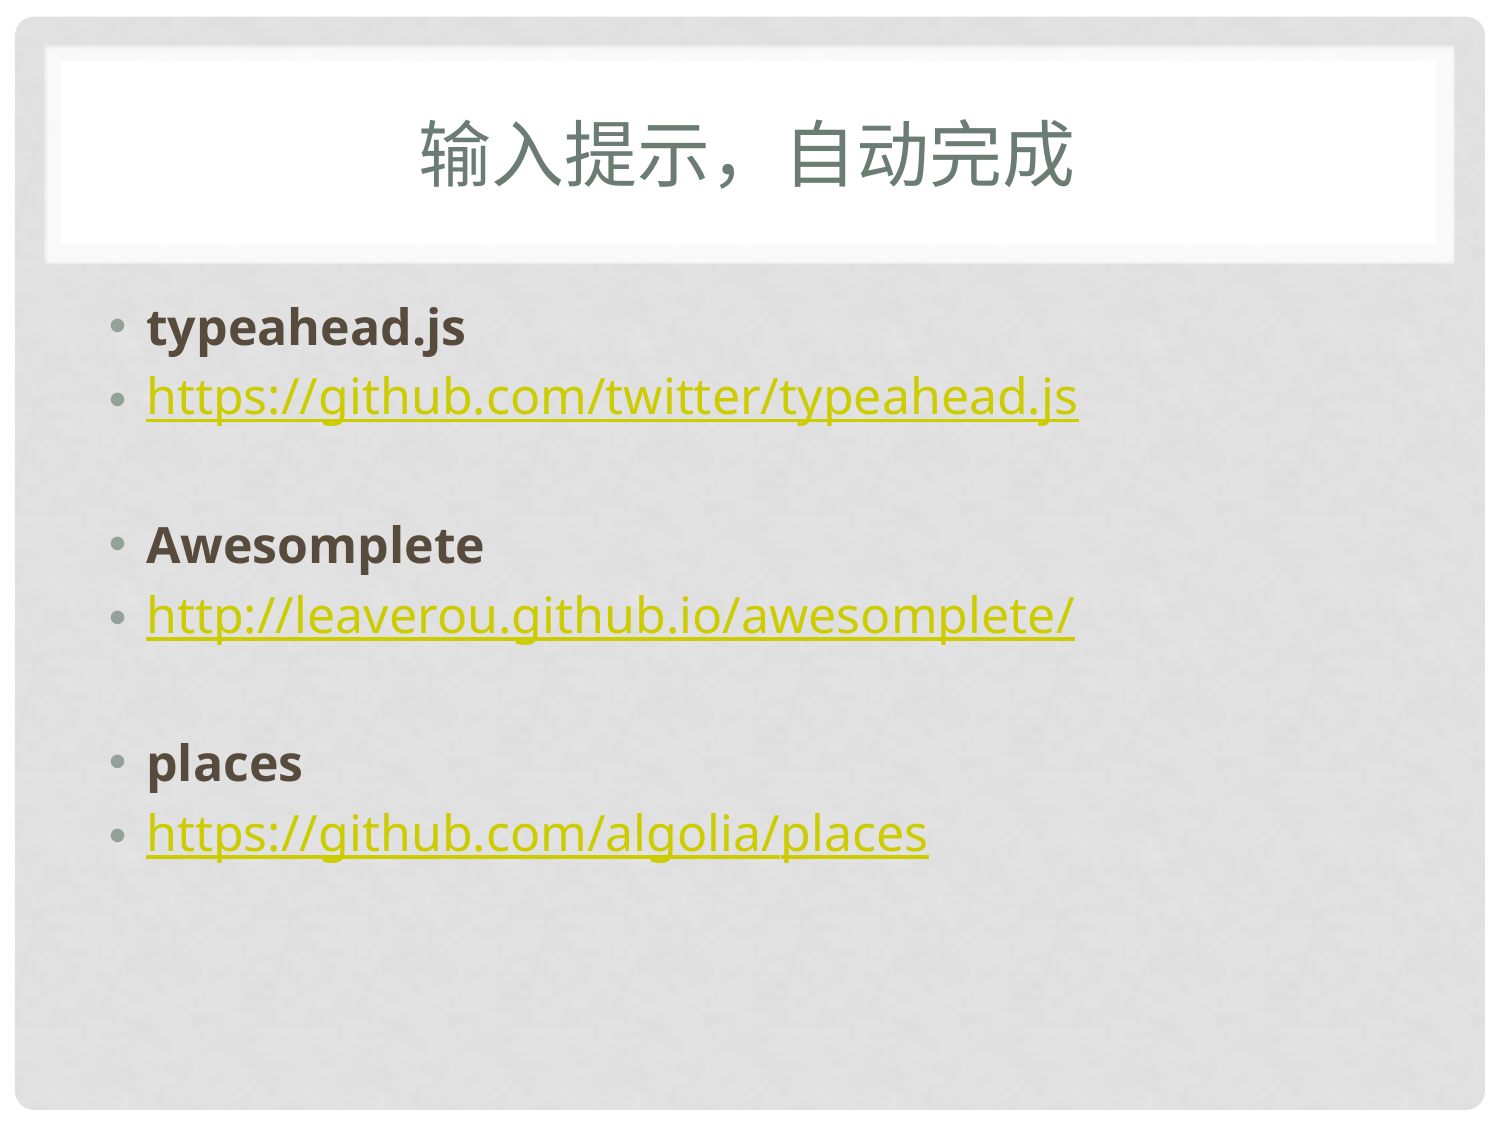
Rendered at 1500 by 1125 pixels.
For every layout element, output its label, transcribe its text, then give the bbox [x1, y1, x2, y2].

list typeahead.js https://github.com/twitter/typeahead.js Awesomplete http://leaverou.github.io/awesomplete/ places https://github.com/algolia/places [75, 287, 1425, 1005]
title 输入提示，自动完成 [69, 66, 1425, 238]
